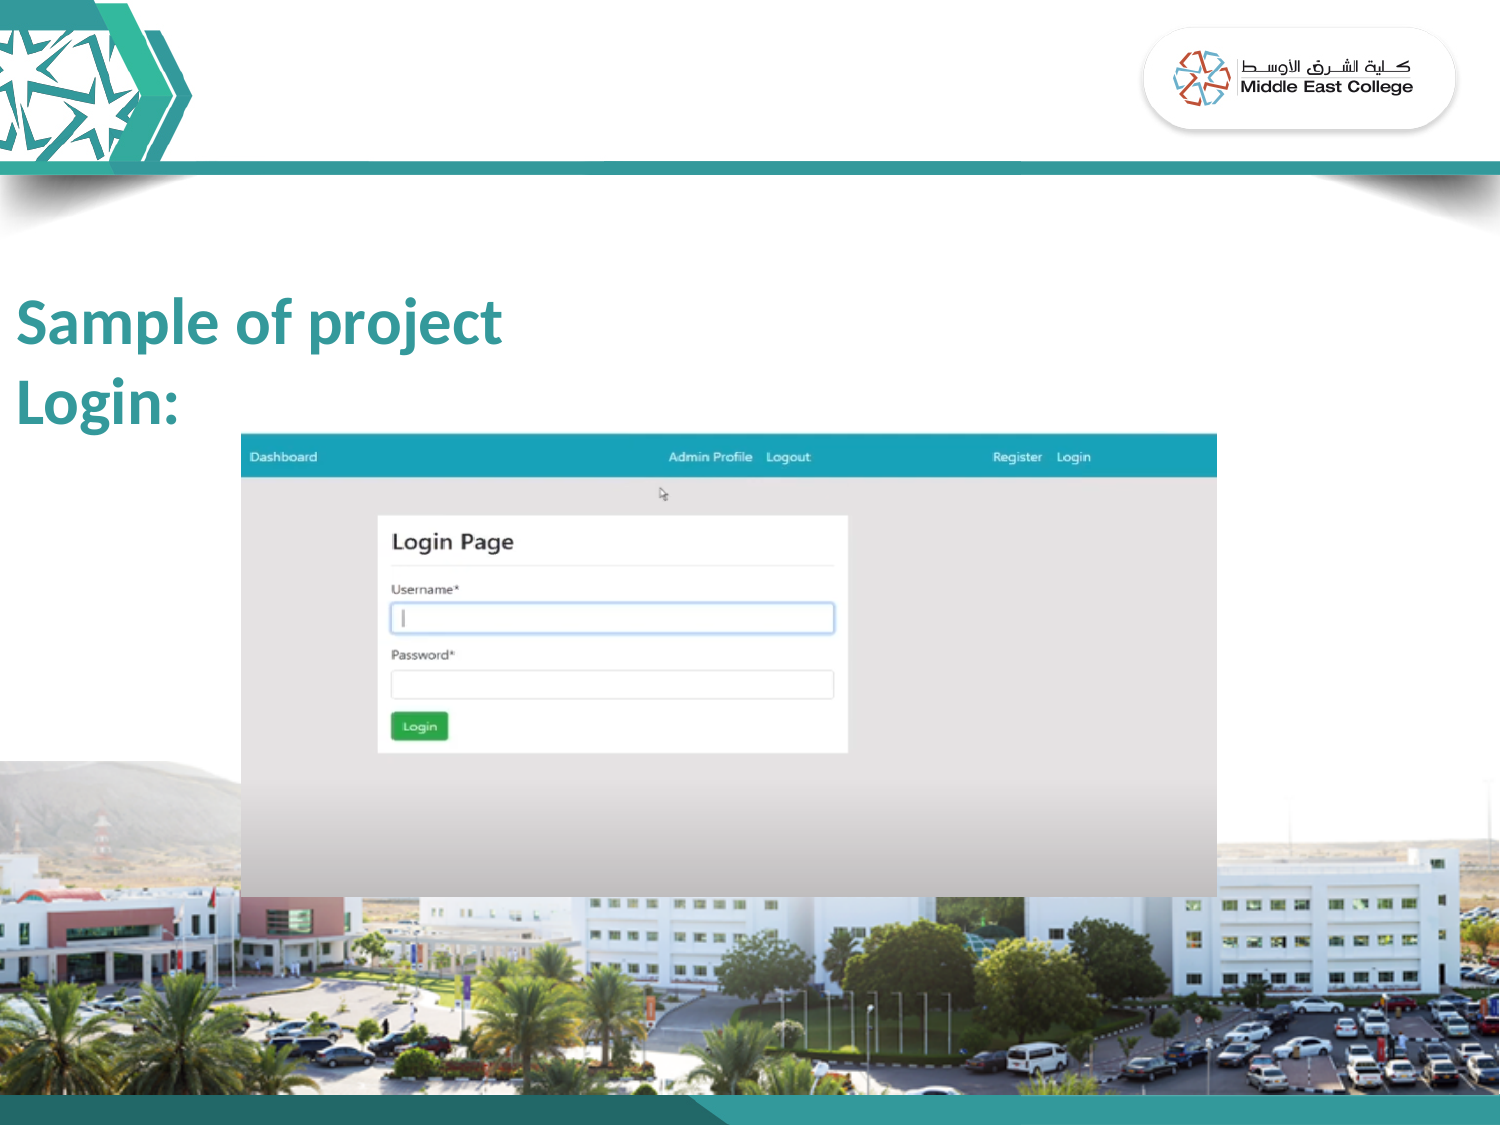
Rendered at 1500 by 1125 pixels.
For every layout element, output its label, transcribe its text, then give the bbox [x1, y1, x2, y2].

picture [0, 0, 1500, 1125]
text_box Sample of project Login: [1, 30, 1500, 1035]
